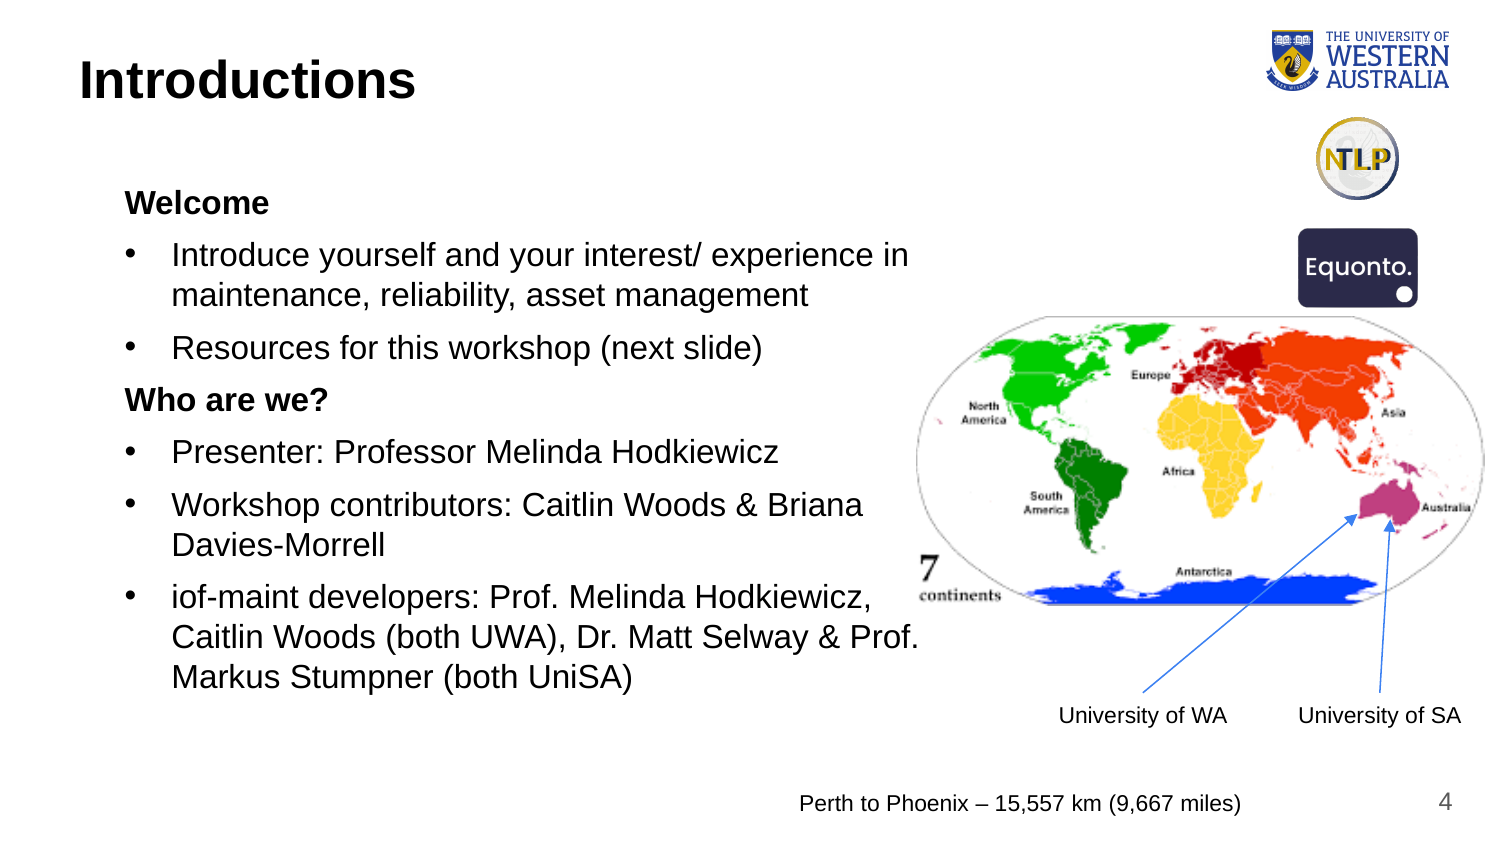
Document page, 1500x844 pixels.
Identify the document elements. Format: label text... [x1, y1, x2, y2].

text_box 4 [1406, 769, 1485, 831]
picture [915, 316, 1485, 606]
text_box Welcome Introduce yourself and your interest/ experience in maintenance, reliability, asset management Resources for this workshop (next slide) Who are we? Presenter: Professor Melinda Hodkiewicz Workshop contributors: Caitlin Woods & Briana Davies-Morrell iof-maint developers: Prof. Melinda Hodkiewicz, Caitlin Woods (both UWA), Dr. Matt Selway & Prof. Markus Stumpner (both UniSA) [109, 173, 970, 743]
picture [1316, 116, 1399, 200]
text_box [1142, 513, 1358, 693]
title Introductions [64, 30, 1225, 125]
text_box Perth to Phoenix – 15,557 km (9,667 miles) [762, 781, 1285, 824]
picture [1296, 226, 1419, 309]
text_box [1379, 519, 1391, 693]
picture [1265, 30, 1449, 91]
text_box University of WA [1022, 692, 1259, 735]
text_box University of SA [1259, 692, 1500, 735]
